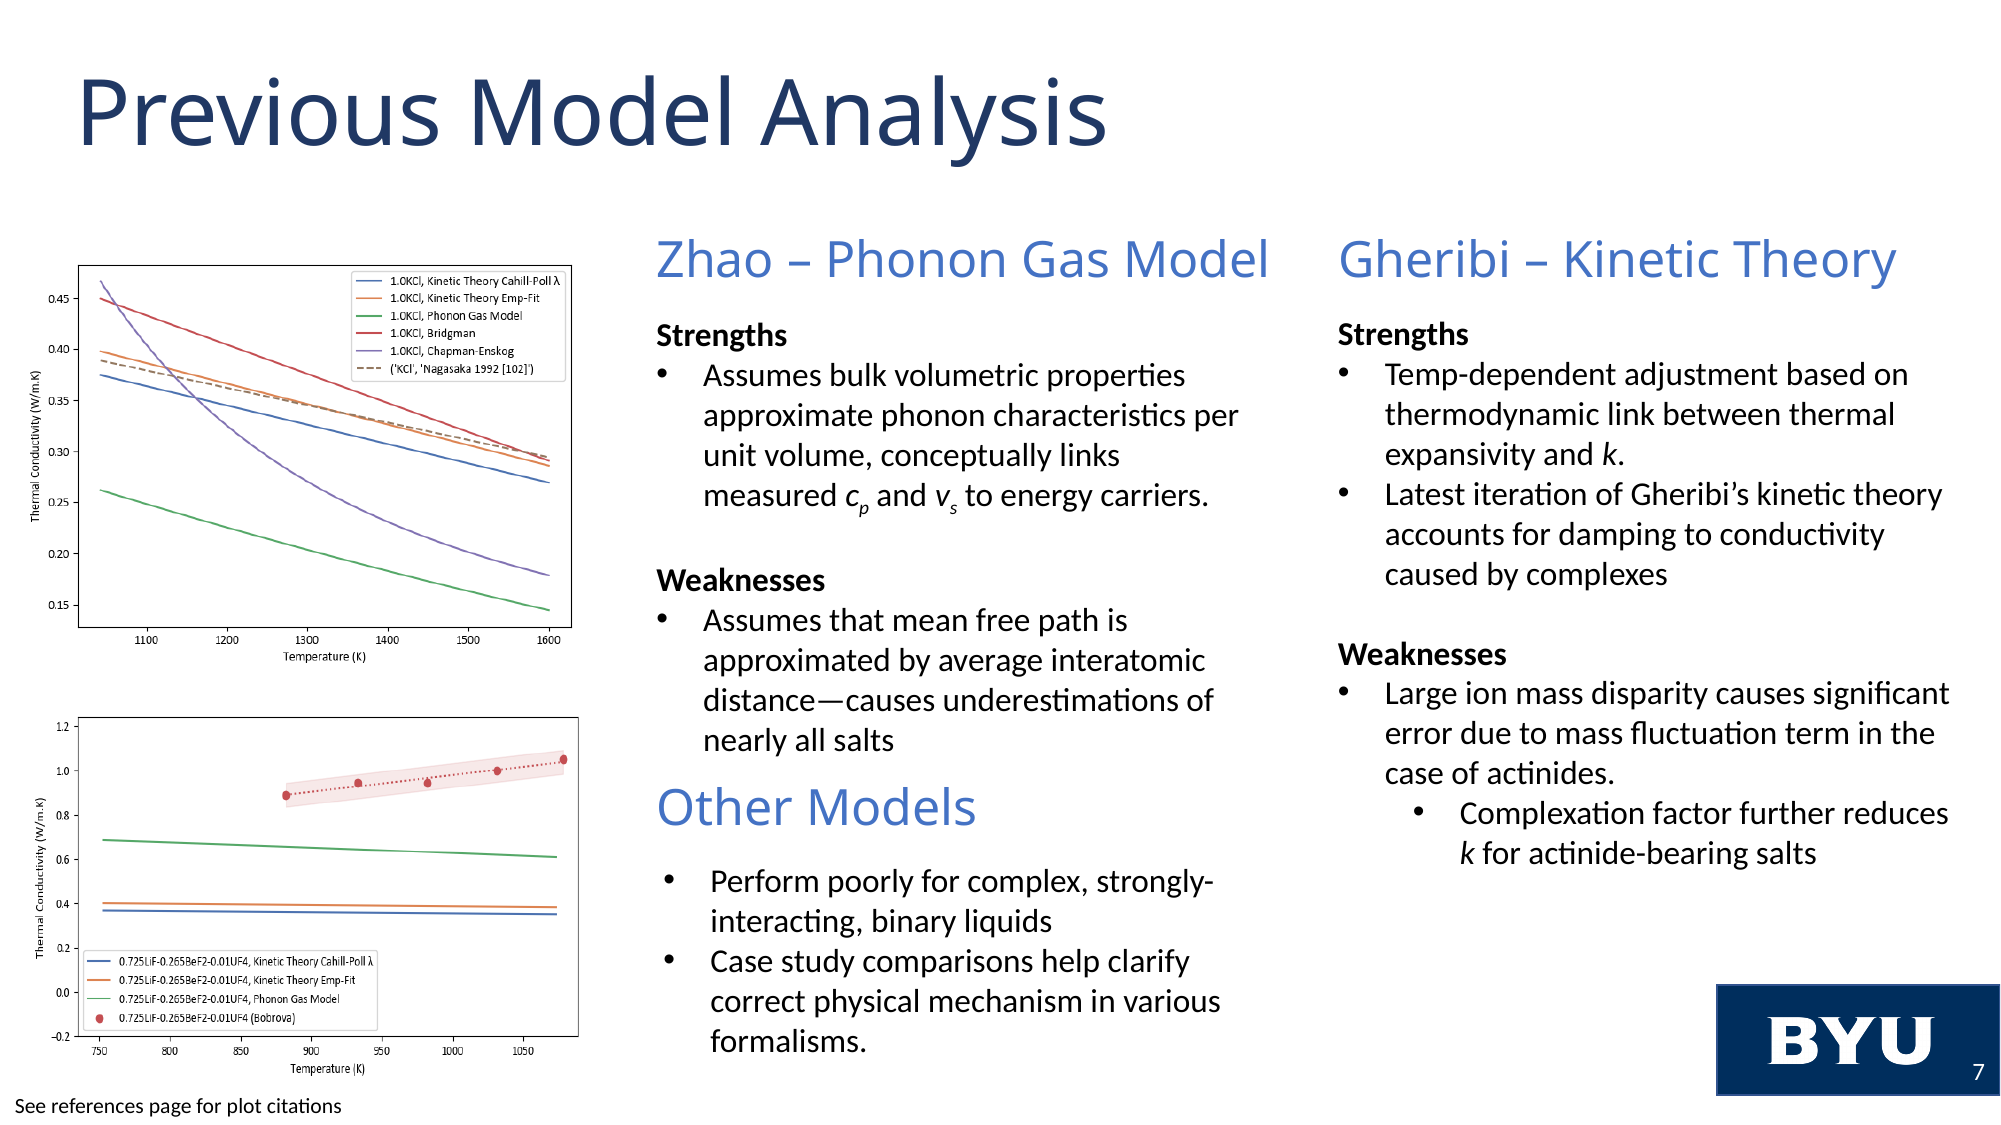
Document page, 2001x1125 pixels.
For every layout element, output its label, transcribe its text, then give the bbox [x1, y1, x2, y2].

picture [23, 705, 591, 1080]
text_box Strengths Temp-dependent adjustment based on thermodynamic link between thermal expansivity and k. Latest iteration of Gheribi’s kinetic theory accounts for damping to conductivity caused by complexes Weaknesses Large ion mass disparity causes significant error due to mass fluctuation term in the case of actinides. Complexation factor further reduces k for actinide-bearing salts [1323, 306, 1975, 879]
text_box See references page for plot citations [0, 1079, 427, 1125]
text_box Perform poorly for complex, strongly-interacting, binary liquids Case study comparisons help clarify correct physical mechanism in various formalisms. [648, 852, 1273, 1107]
slide_number 7 [1550, 1040, 2000, 1100]
text_box Other Models [641, 765, 1294, 854]
picture [1767, 1017, 1935, 1040]
text_box Zhao – Phonon Gas Model [641, 217, 1294, 306]
title Previous Model Analysis [60, 45, 1324, 186]
text_box Strengths Assumes bulk volumetric properties approximate phonon characteristics per unit volume, conceptually links measured cp and vs to energy carriers. Weaknesses Assumes that mean free path is approximated by average interatomic distance—causes underestimations of nearly all salts [641, 306, 1266, 765]
text_box Gheribi – Kinetic Theory [1323, 217, 1975, 306]
picture [17, 251, 584, 676]
